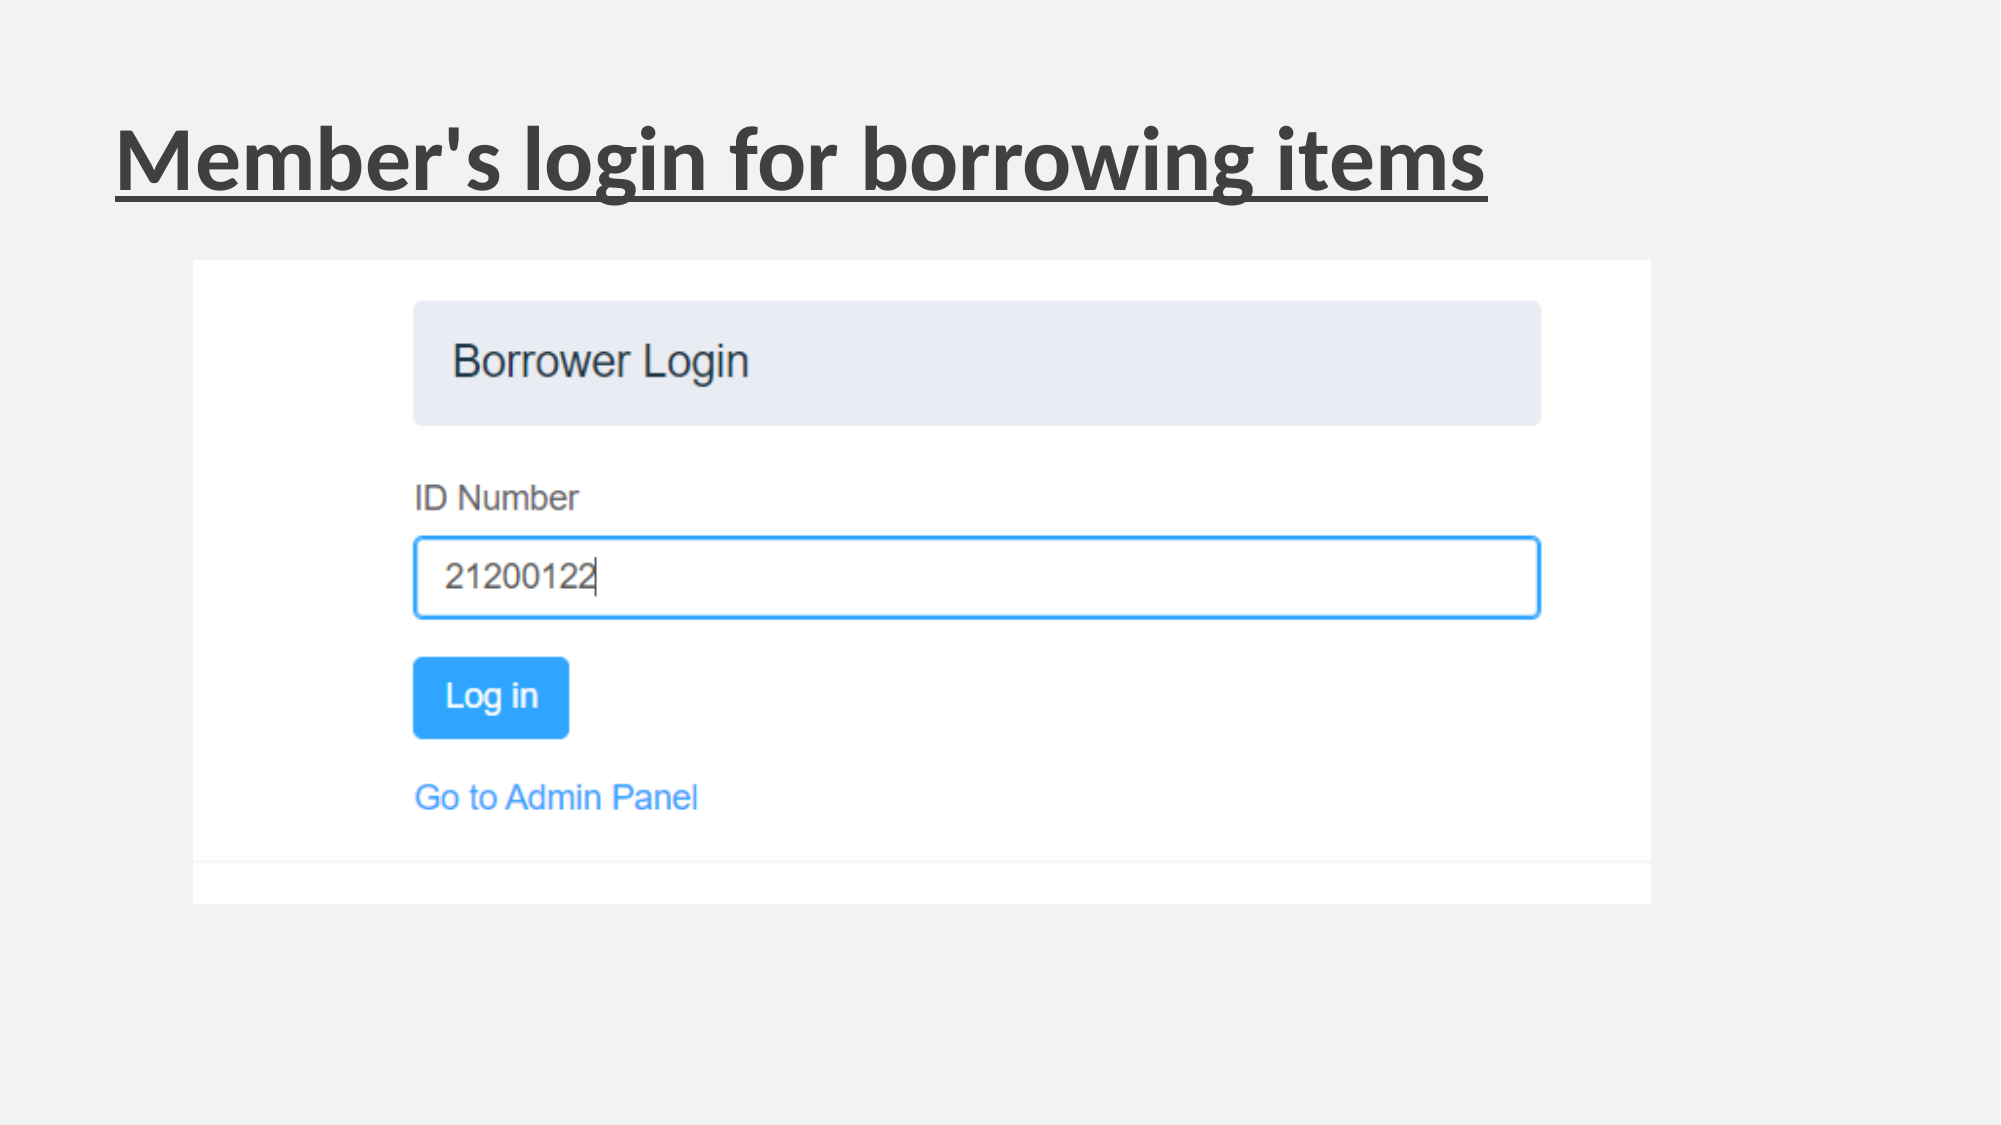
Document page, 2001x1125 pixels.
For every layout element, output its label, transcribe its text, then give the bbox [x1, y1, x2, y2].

title Member's login for borrowing items [99, 59, 1900, 262]
picture [193, 260, 1651, 904]
